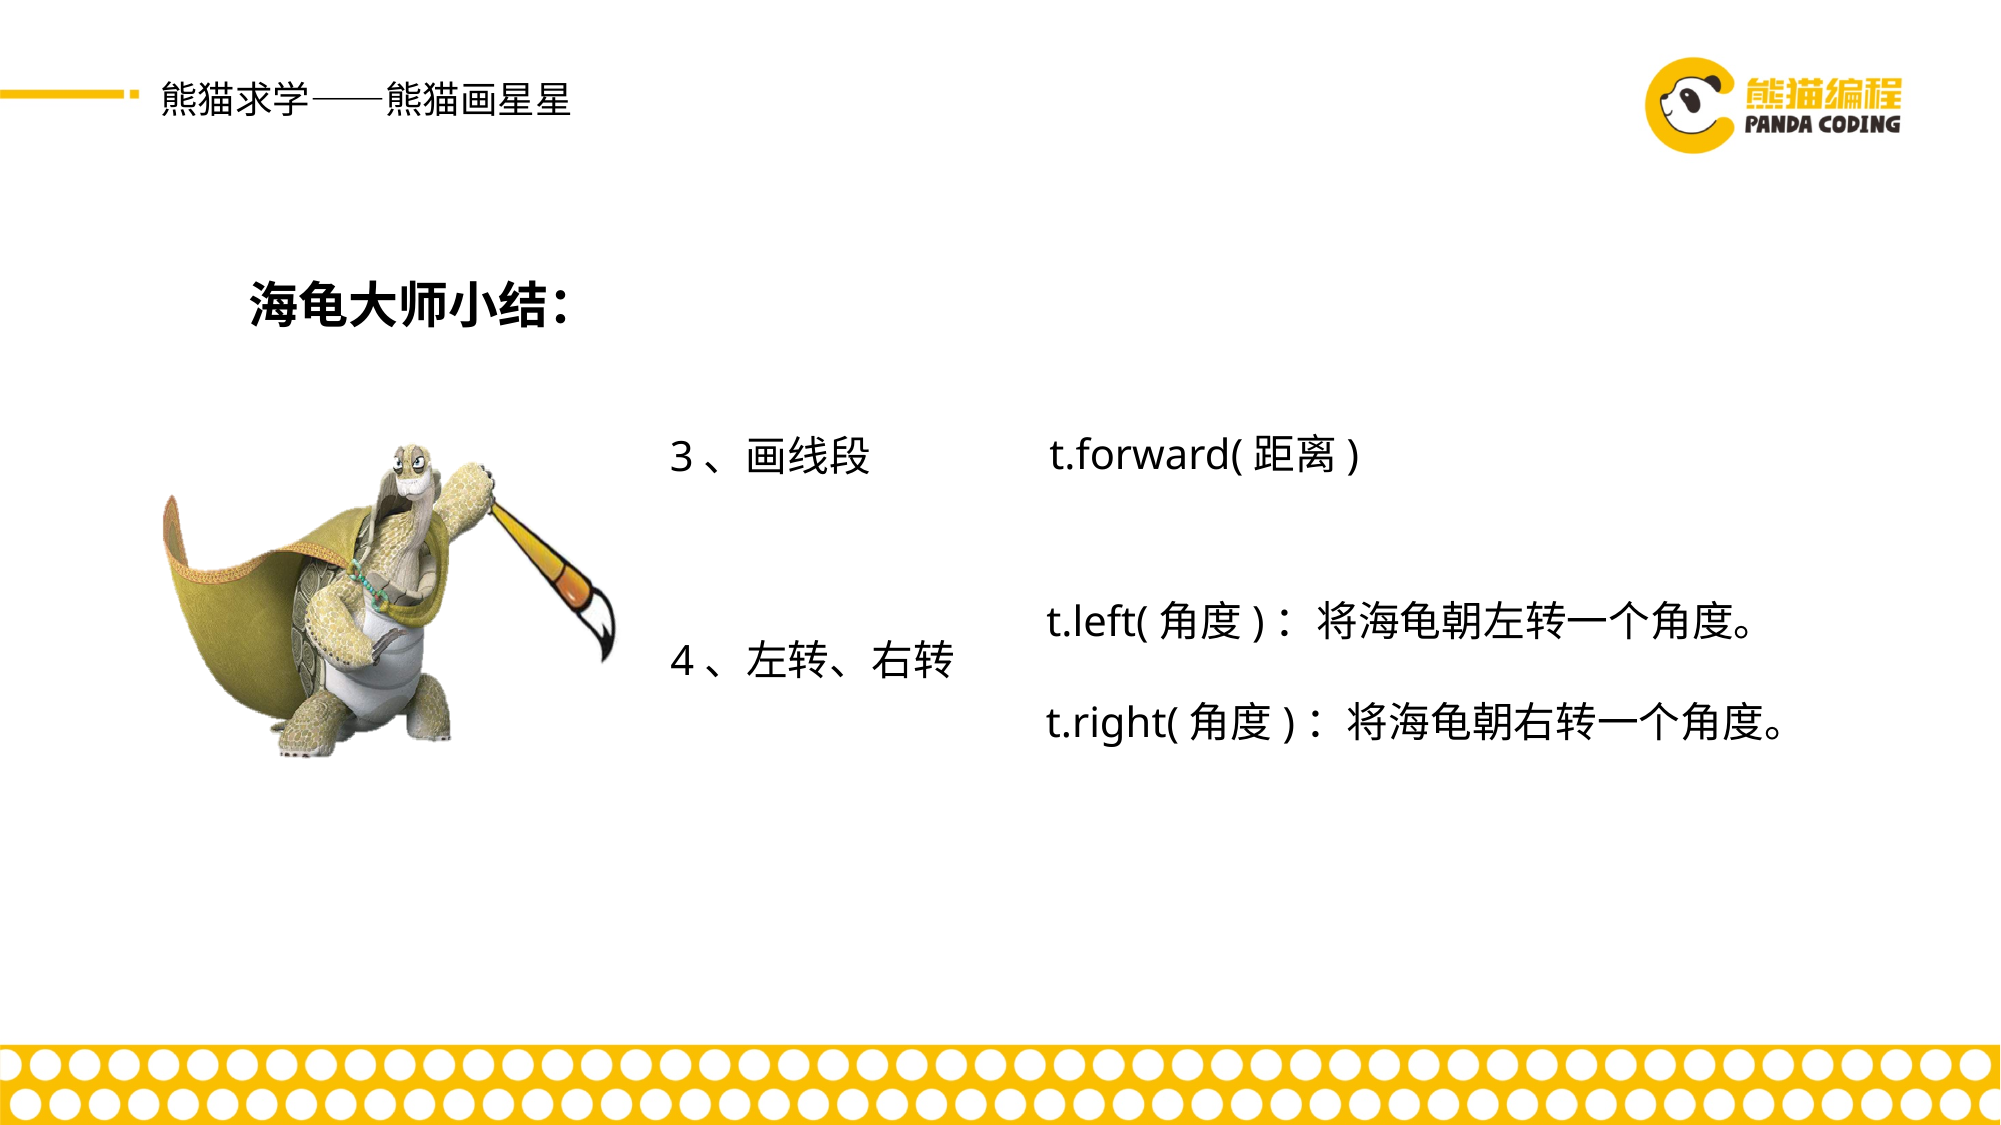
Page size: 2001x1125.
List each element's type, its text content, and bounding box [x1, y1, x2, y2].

text_box 熊猫求学——熊猫画星星 [145, 68, 681, 129]
text_box t.forward(距离) [1034, 420, 1374, 486]
text_box 3、画线段 [659, 422, 886, 488]
text_box t.left(角度)：将海龟朝左转一个角度。 [1031, 587, 1791, 653]
text_box 海龟大师小结： [233, 266, 623, 341]
picture [0, 0, 2001, 1125]
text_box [145, 341, 659, 788]
text_box t.right(角度)：将海龟朝右转一个角度。 [1030, 688, 1821, 754]
text_box 4、左转、右转 [659, 626, 970, 691]
